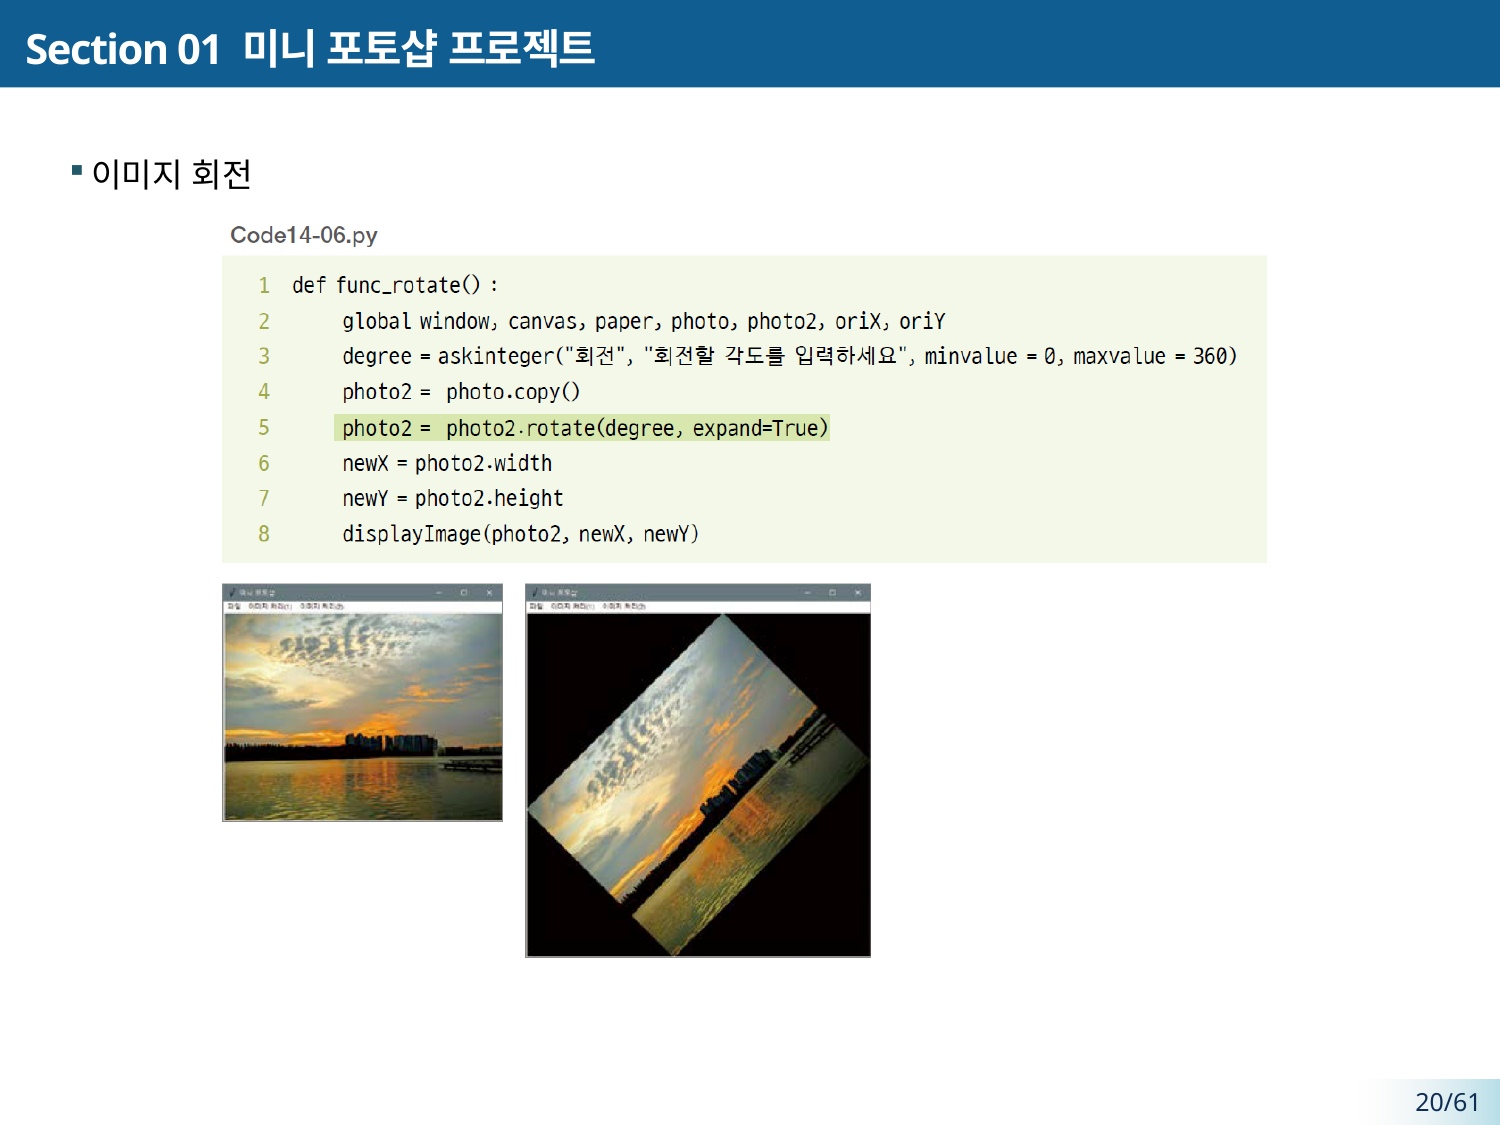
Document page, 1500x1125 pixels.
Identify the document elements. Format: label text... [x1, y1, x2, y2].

list 이미지 회전 [10, 126, 1481, 1057]
title Section 01 미니 포토샵 프로젝트 [10, 8, 1288, 87]
picture [196, 213, 1304, 971]
